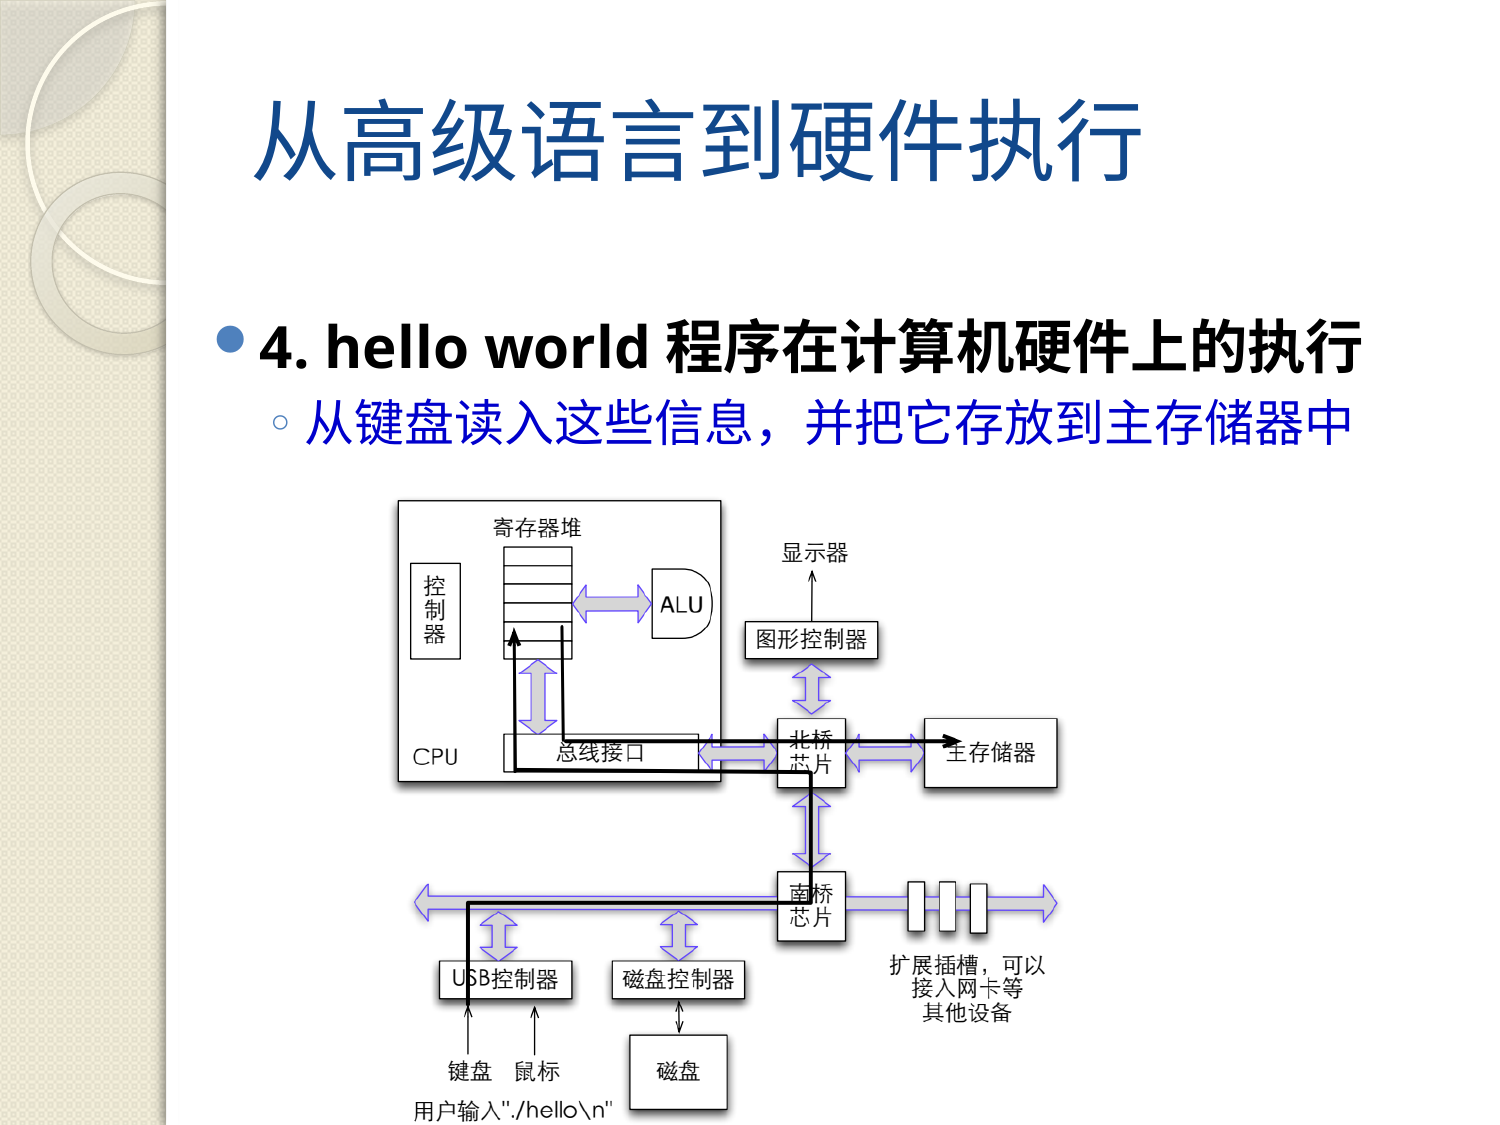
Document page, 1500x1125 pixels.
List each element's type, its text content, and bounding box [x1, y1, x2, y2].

title 从高级语言到硬件执行 [235, 45, 1466, 233]
picture [383, 491, 1070, 1125]
list 4. hello world程序在计算机硬件上的执行 从键盘读入这些信息，并把它存放到主存储器中 [184, 302, 1400, 978]
